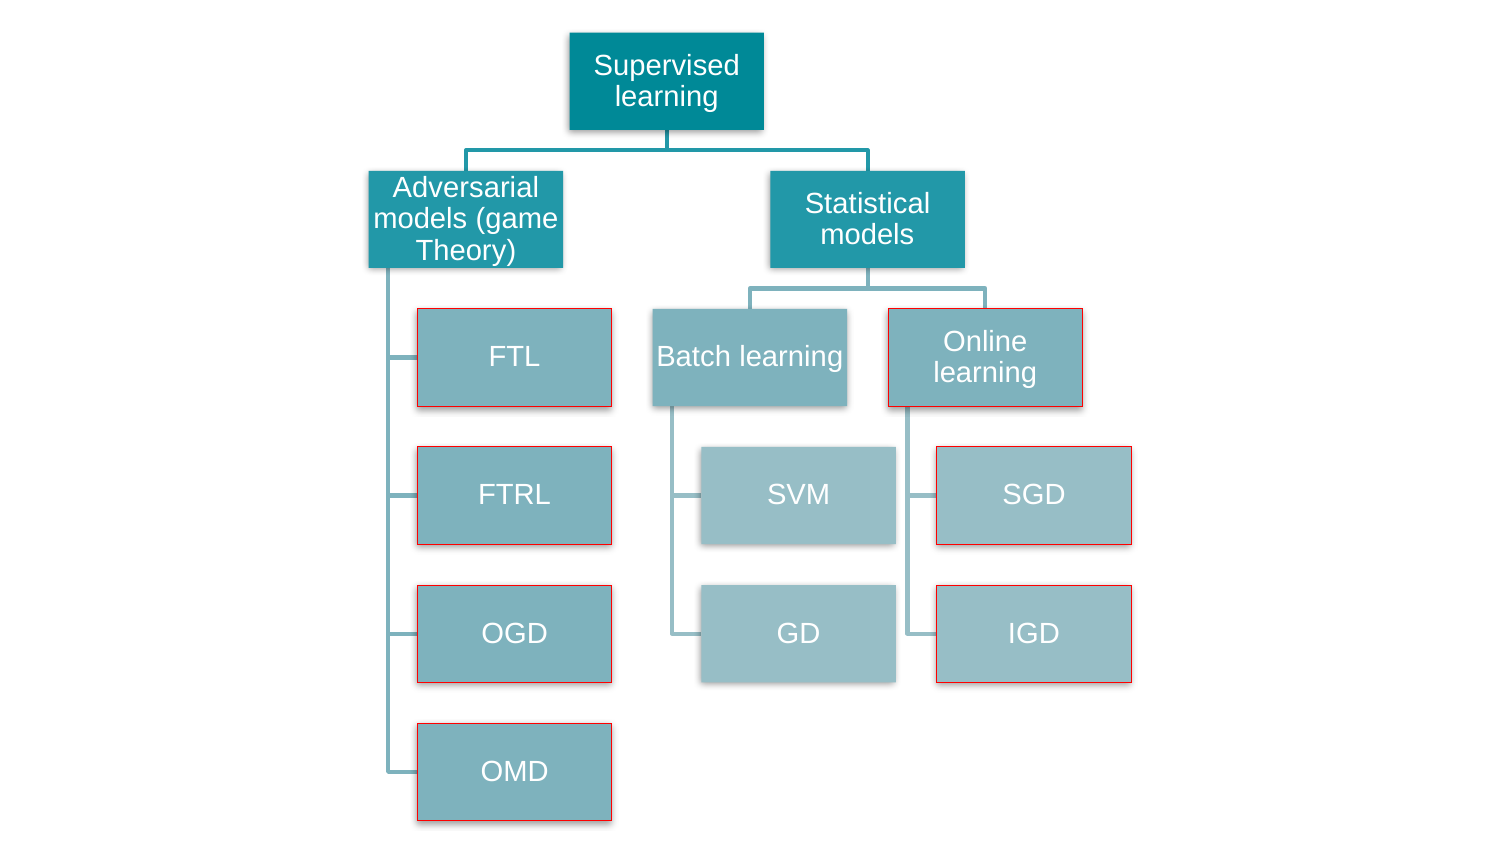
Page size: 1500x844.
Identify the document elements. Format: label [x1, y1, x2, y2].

text_box [50, 32, 1450, 821]
